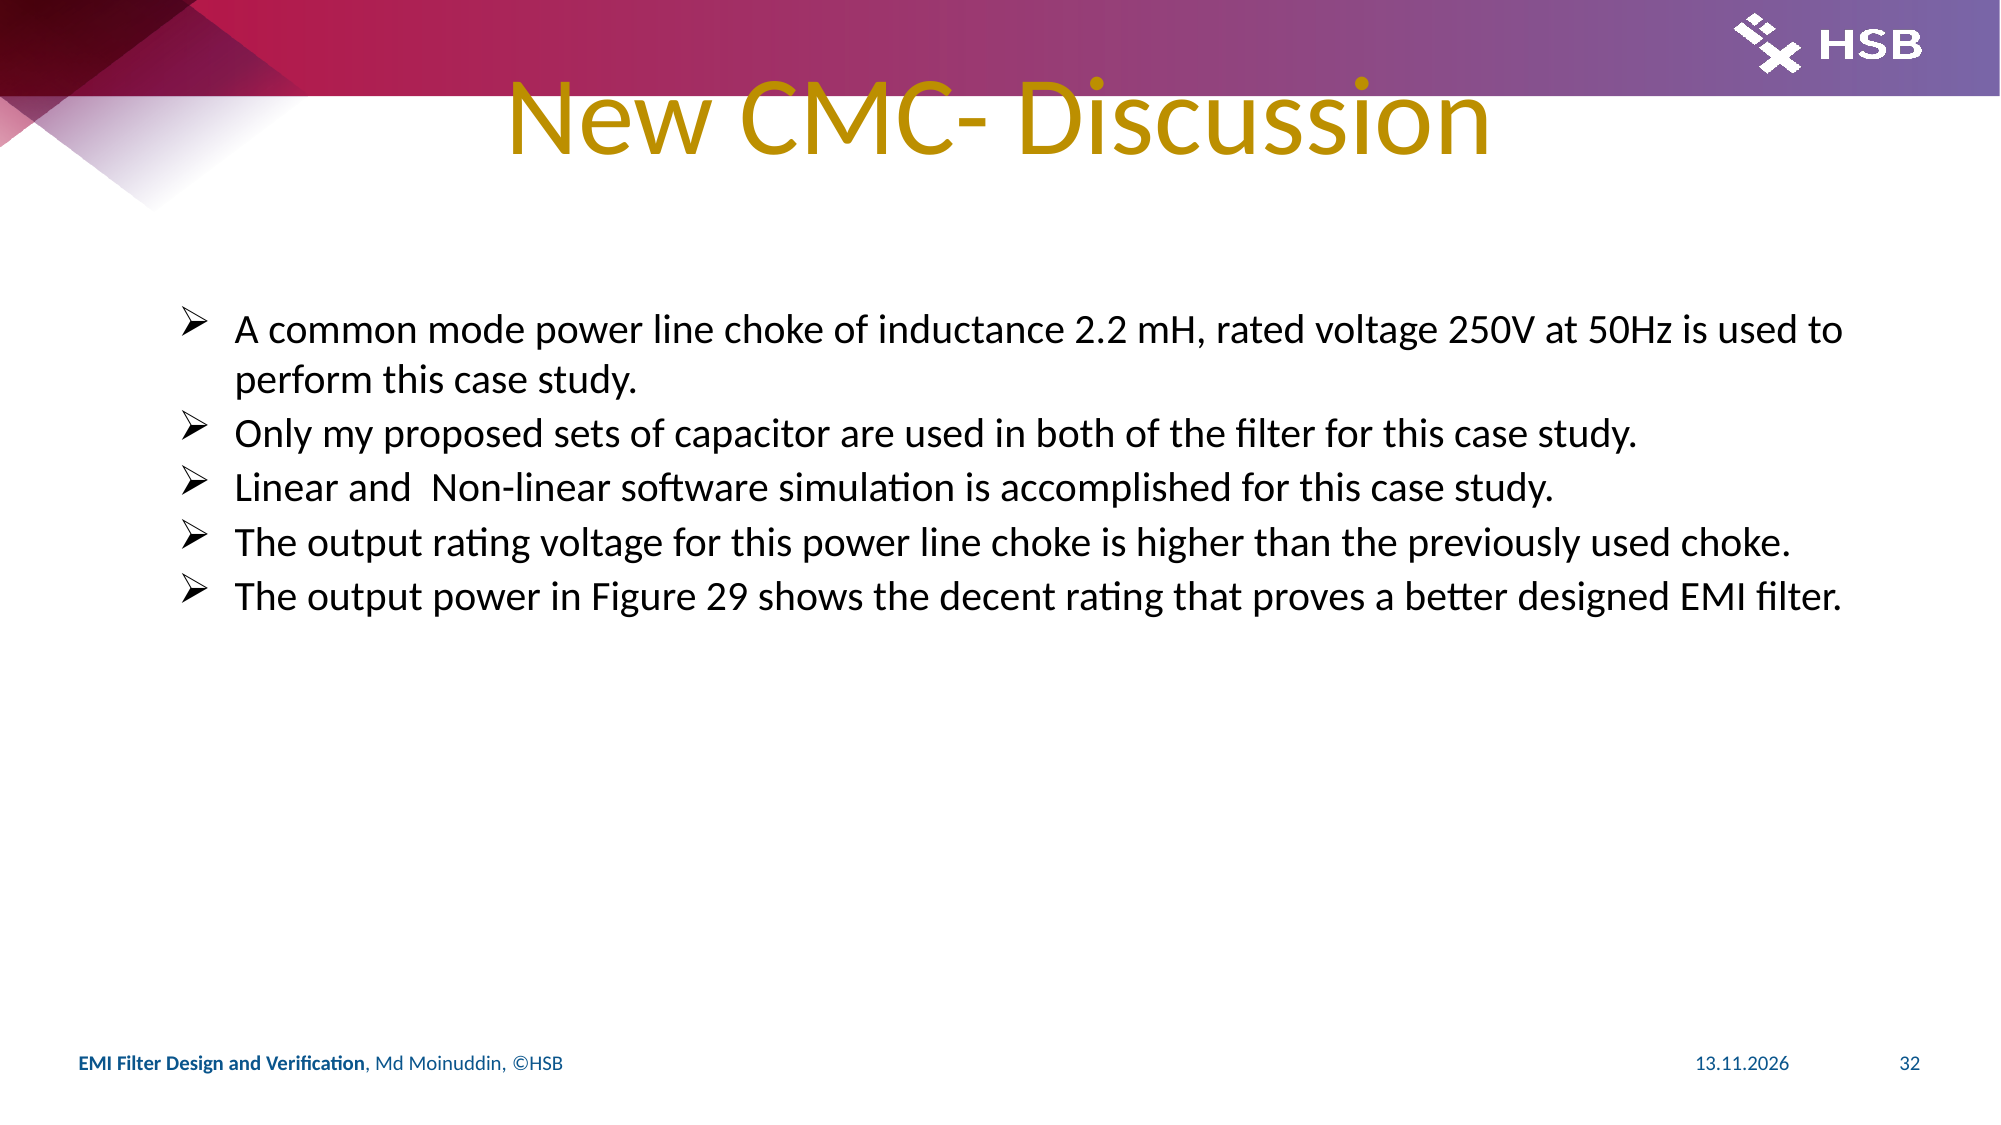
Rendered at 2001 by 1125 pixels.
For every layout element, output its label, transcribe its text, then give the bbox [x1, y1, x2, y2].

list A common mode power line choke of inductance 2.2 mH, rated voltage 250V at 50Hz is used to perform this case study. Only my proposed sets of capacitor are used in both of the filter for this case study. Linear and Non-linear software simulation is accomplished for this case study. The output rating voltage for this power line choke is higher than the previously used choke. The output power in Figure 29 shows the decent rating that proves a better designed EMI filter. [178, 301, 1884, 1012]
footer EMI Filter Design and Verification, Md Moinuddin, ©HSB [78, 1048, 1567, 1077]
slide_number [1622, 1048, 1790, 1077]
picture [0, 0, 2000, 1125]
title New CMC- Discussion [78, 42, 1921, 173]
slide_number 32 [1834, 1048, 1921, 1077]
